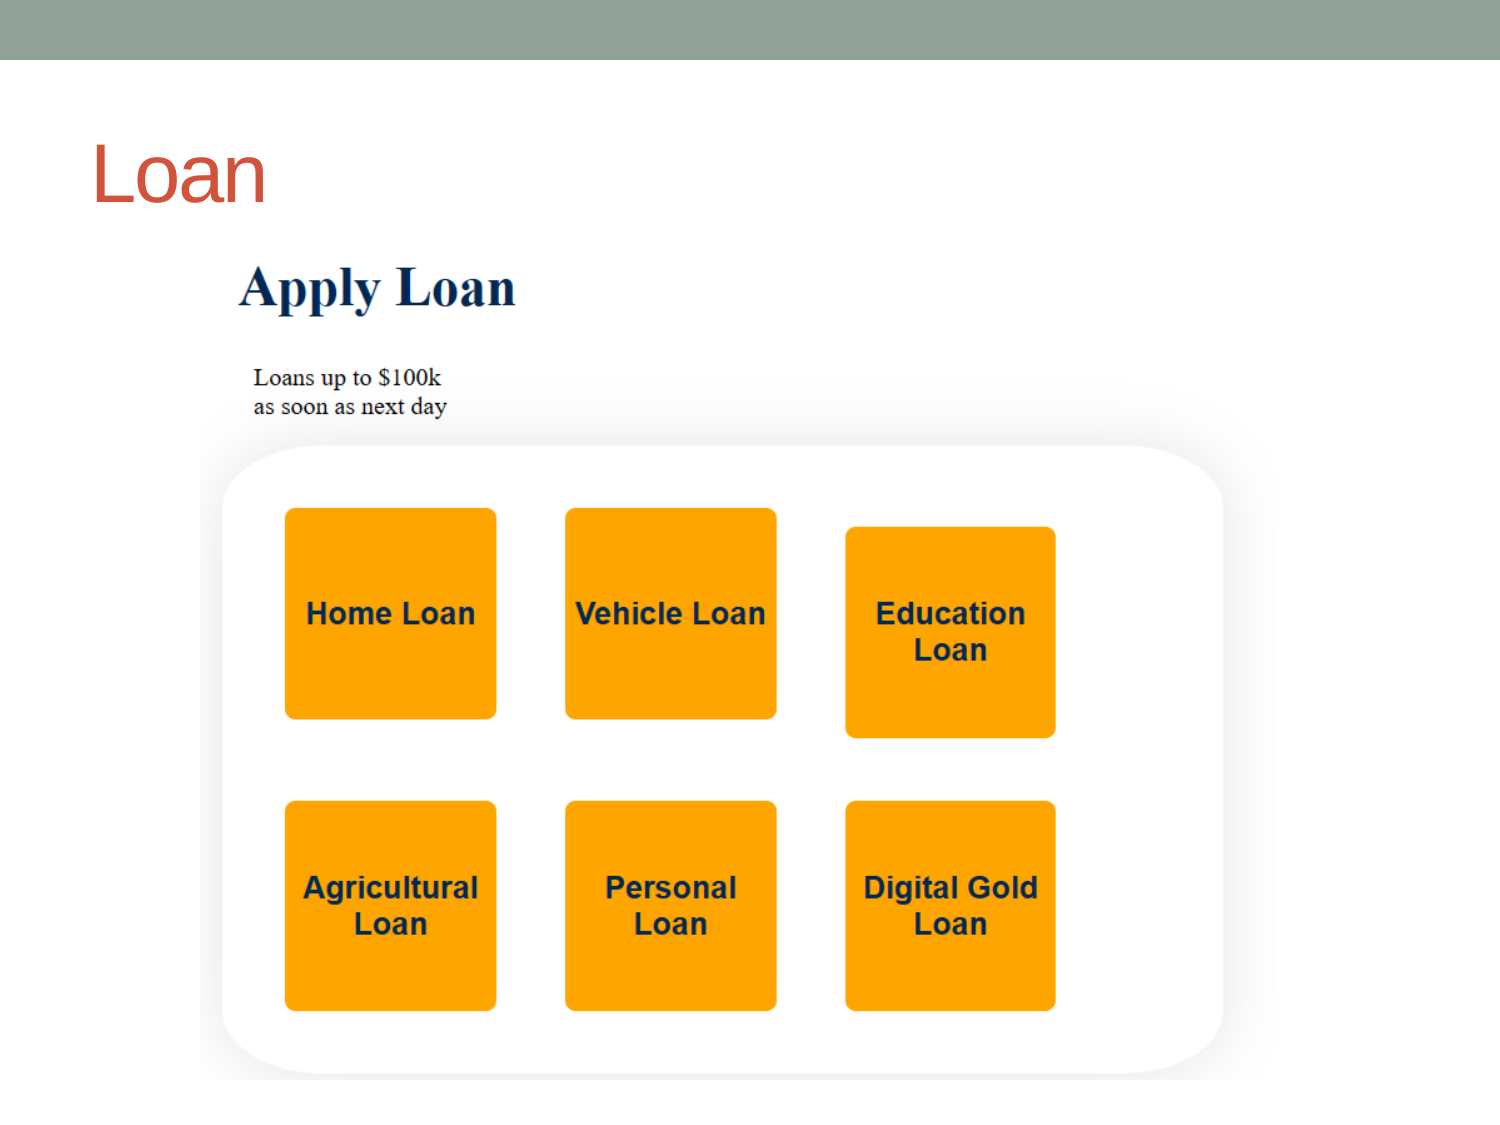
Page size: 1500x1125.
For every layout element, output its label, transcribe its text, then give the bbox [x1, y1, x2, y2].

picture [199, 224, 1276, 1081]
title Loan [75, 87, 1425, 250]
